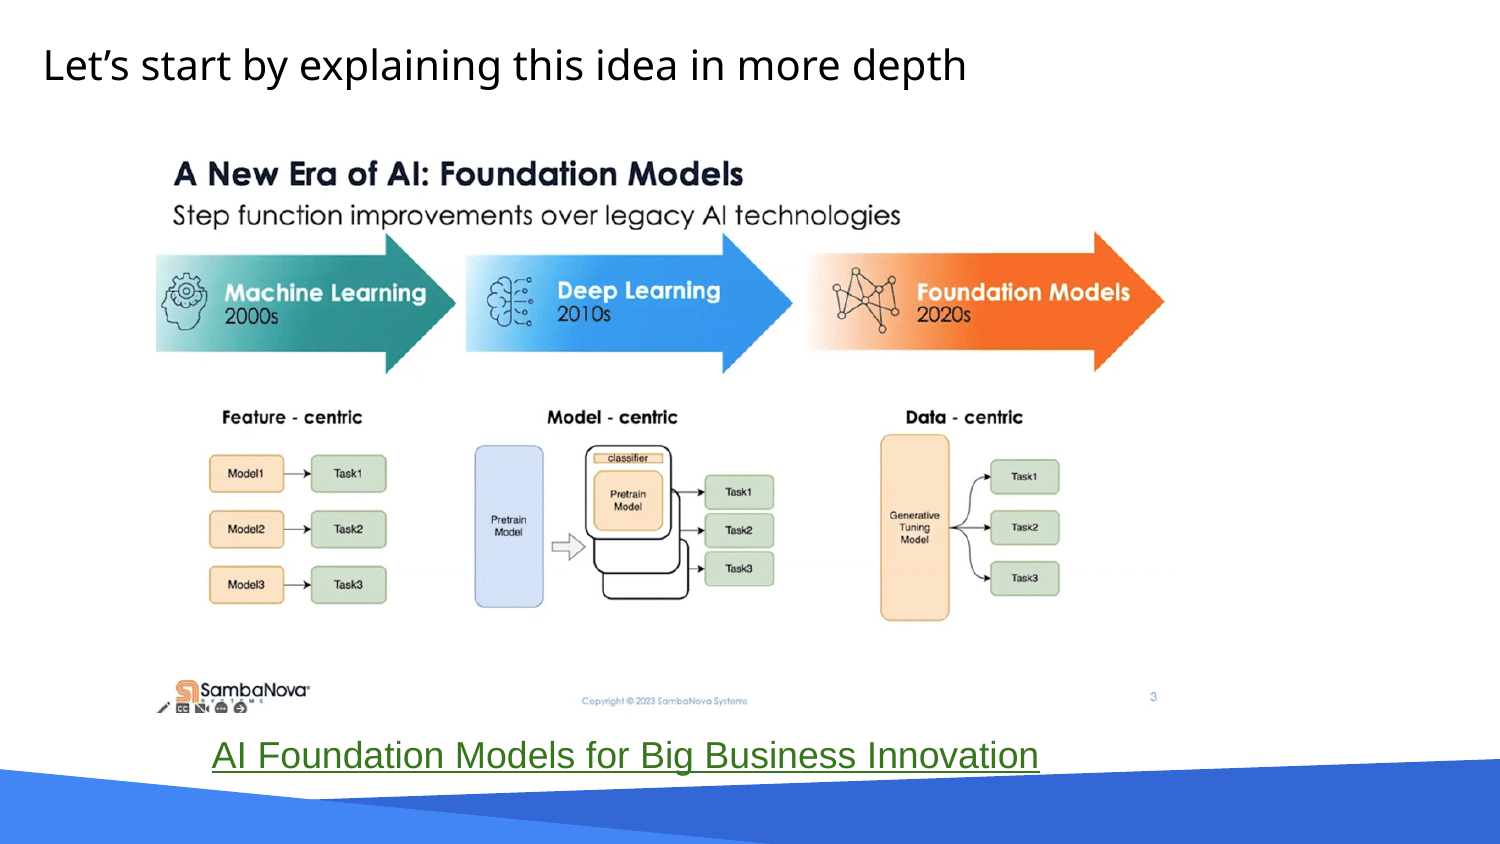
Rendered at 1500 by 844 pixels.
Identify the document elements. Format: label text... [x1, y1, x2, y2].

title Let’s start by explaining this idea in more depth [27, 23, 1113, 132]
text_box AI Foundation Models for Big Business Innovation [196, 721, 1070, 792]
picture [156, 141, 1173, 713]
